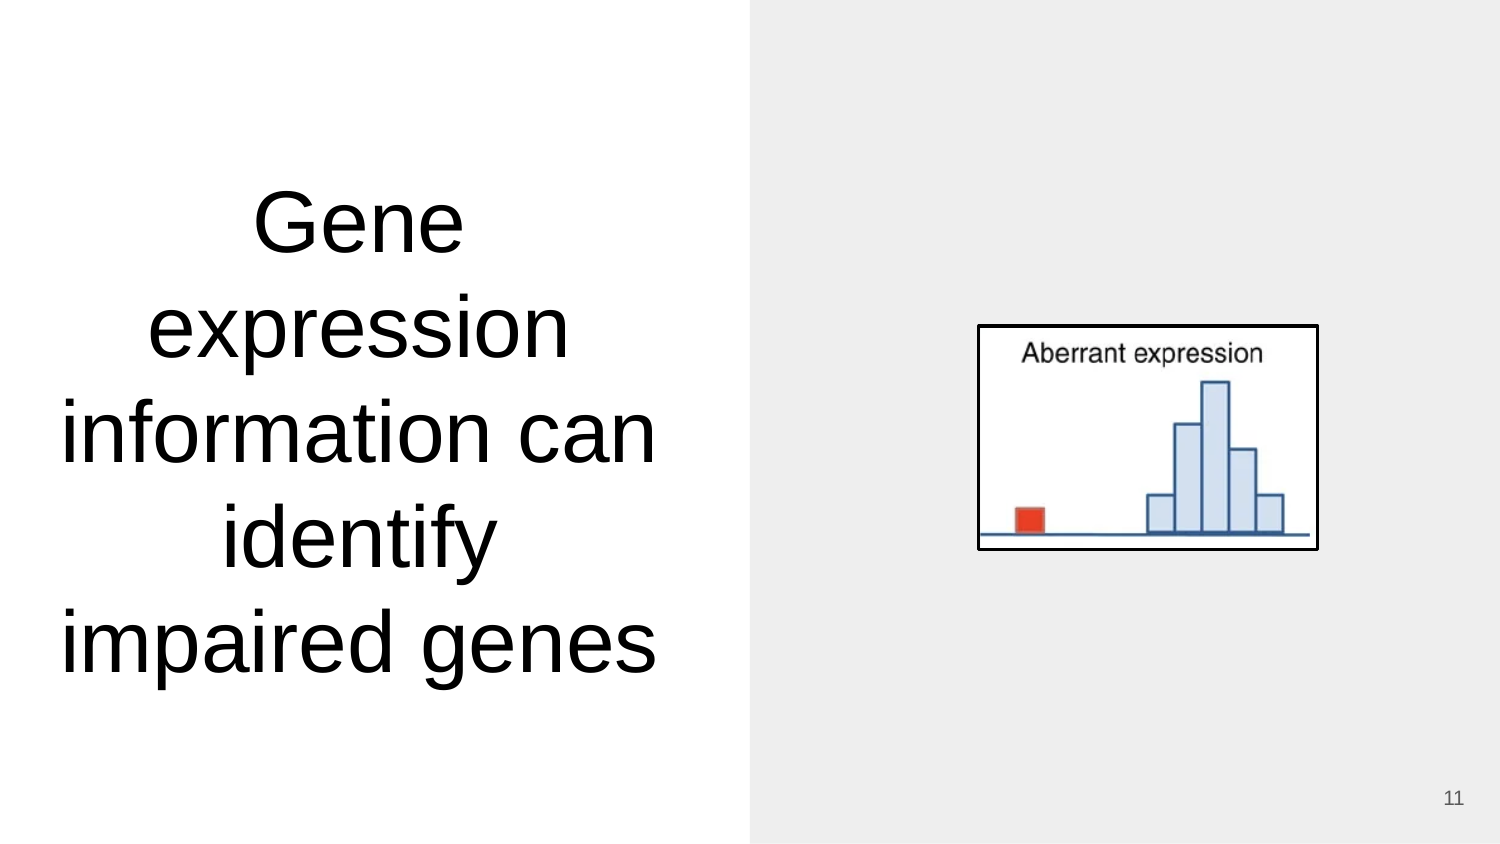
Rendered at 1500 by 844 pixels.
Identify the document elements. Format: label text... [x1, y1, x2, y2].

slide_number ‹#› [1389, 764, 1480, 830]
picture [980, 327, 1317, 549]
title Gene expression information can identify impaired genes [28, 198, 692, 705]
